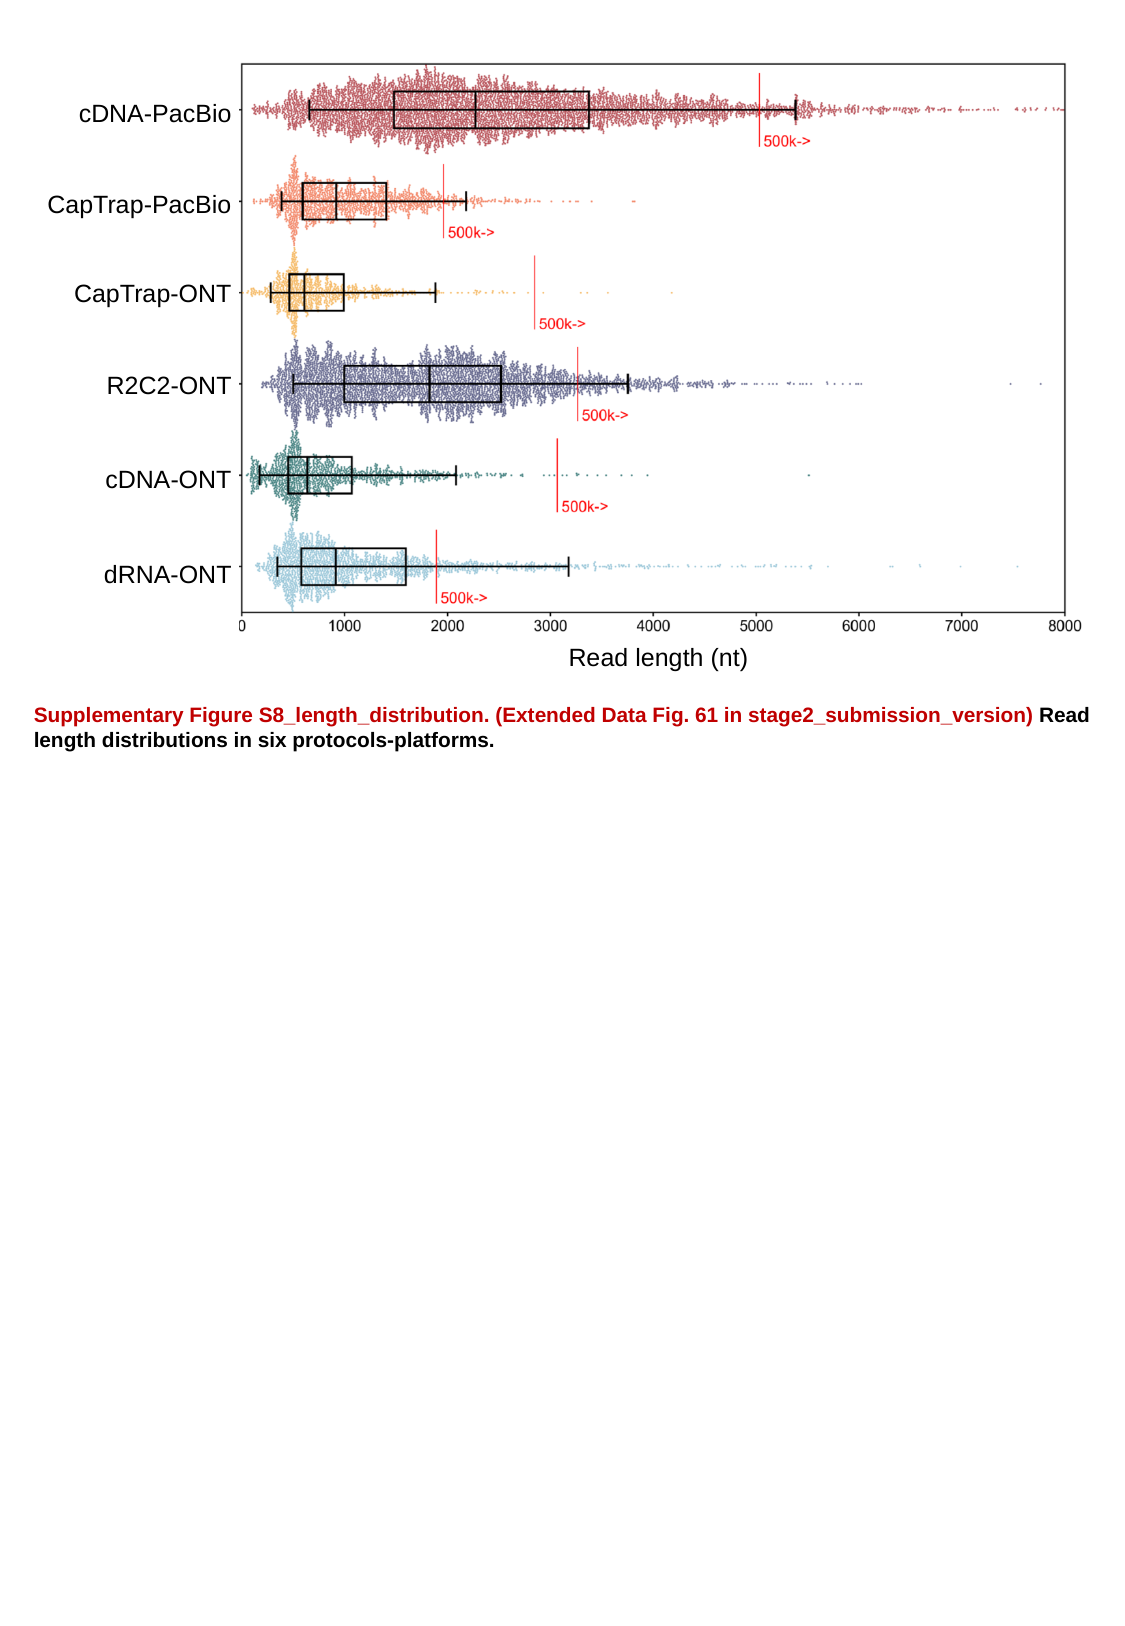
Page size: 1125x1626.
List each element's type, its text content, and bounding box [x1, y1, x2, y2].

text_box Supplementary Figure S8_length_distribution. (Extended Data Fig. 61 in stage2_submission_version) Read length distributions in six protocols-platforms. [19, 694, 1106, 759]
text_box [0, 56, 1090, 669]
